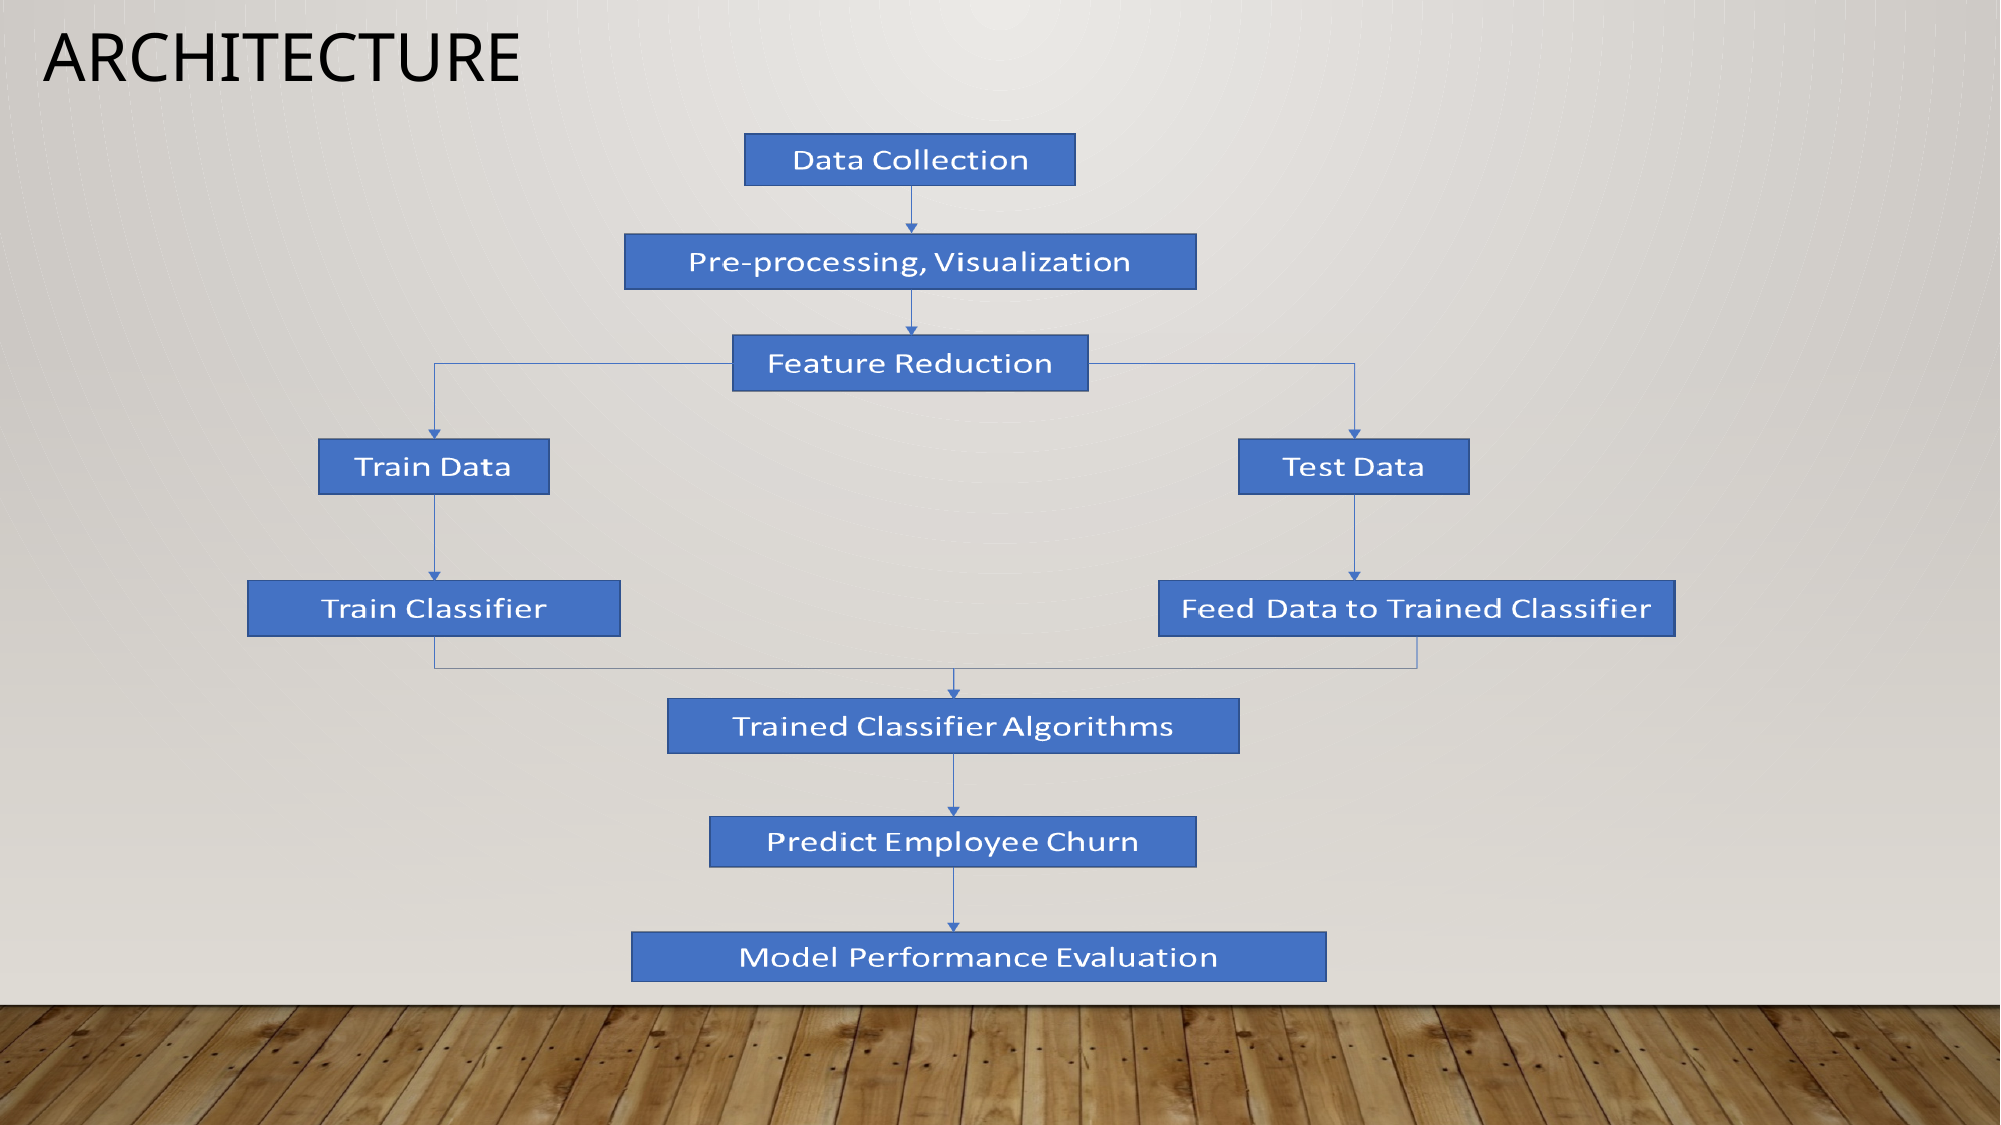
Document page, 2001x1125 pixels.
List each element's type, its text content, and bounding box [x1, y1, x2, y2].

picture [247, 132, 1676, 993]
title ARCHITECTURE [28, 16, 1605, 189]
picture [0, 1005, 2000, 1125]
